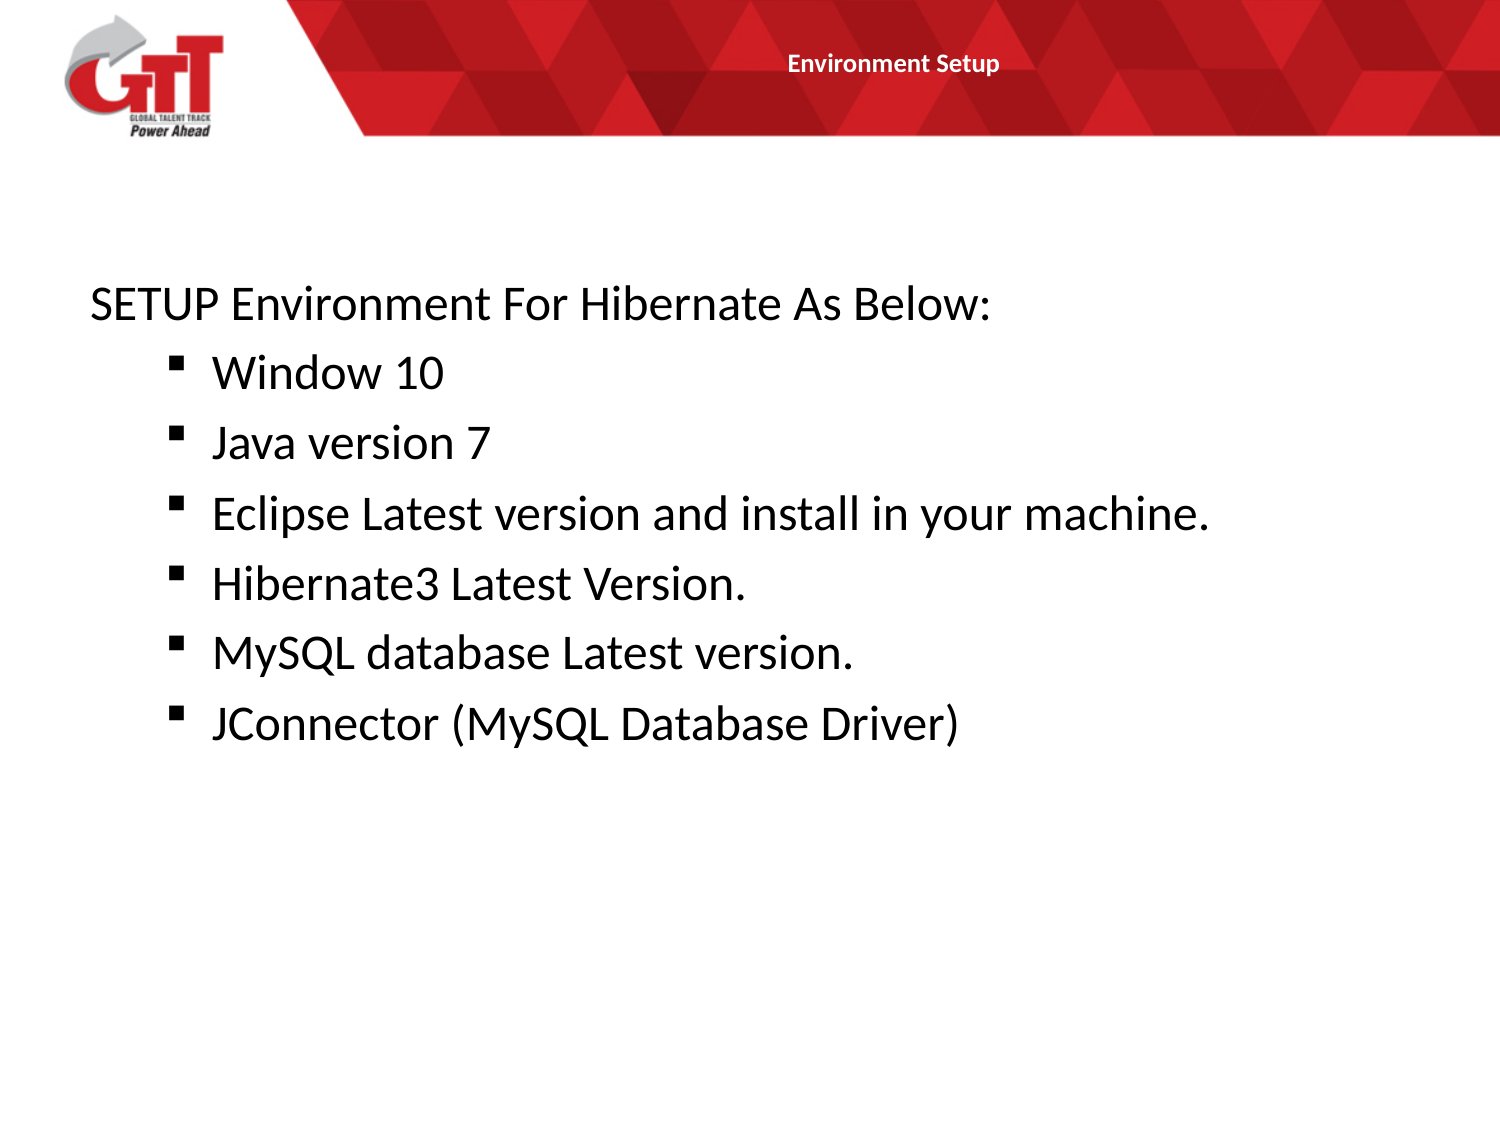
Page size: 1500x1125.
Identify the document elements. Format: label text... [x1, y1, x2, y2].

list SETUP Environment For Hibernate As Below: Window 10 Java version 7 Eclipse Latest version and install in your machine. Hibernate3 Latest Version. MySQL database Latest version. JConnector (MySQL Database Driver) [75, 262, 1425, 1005]
picture [0, 0, 1500, 1125]
title Environment Setup [324, 12, 1463, 118]
